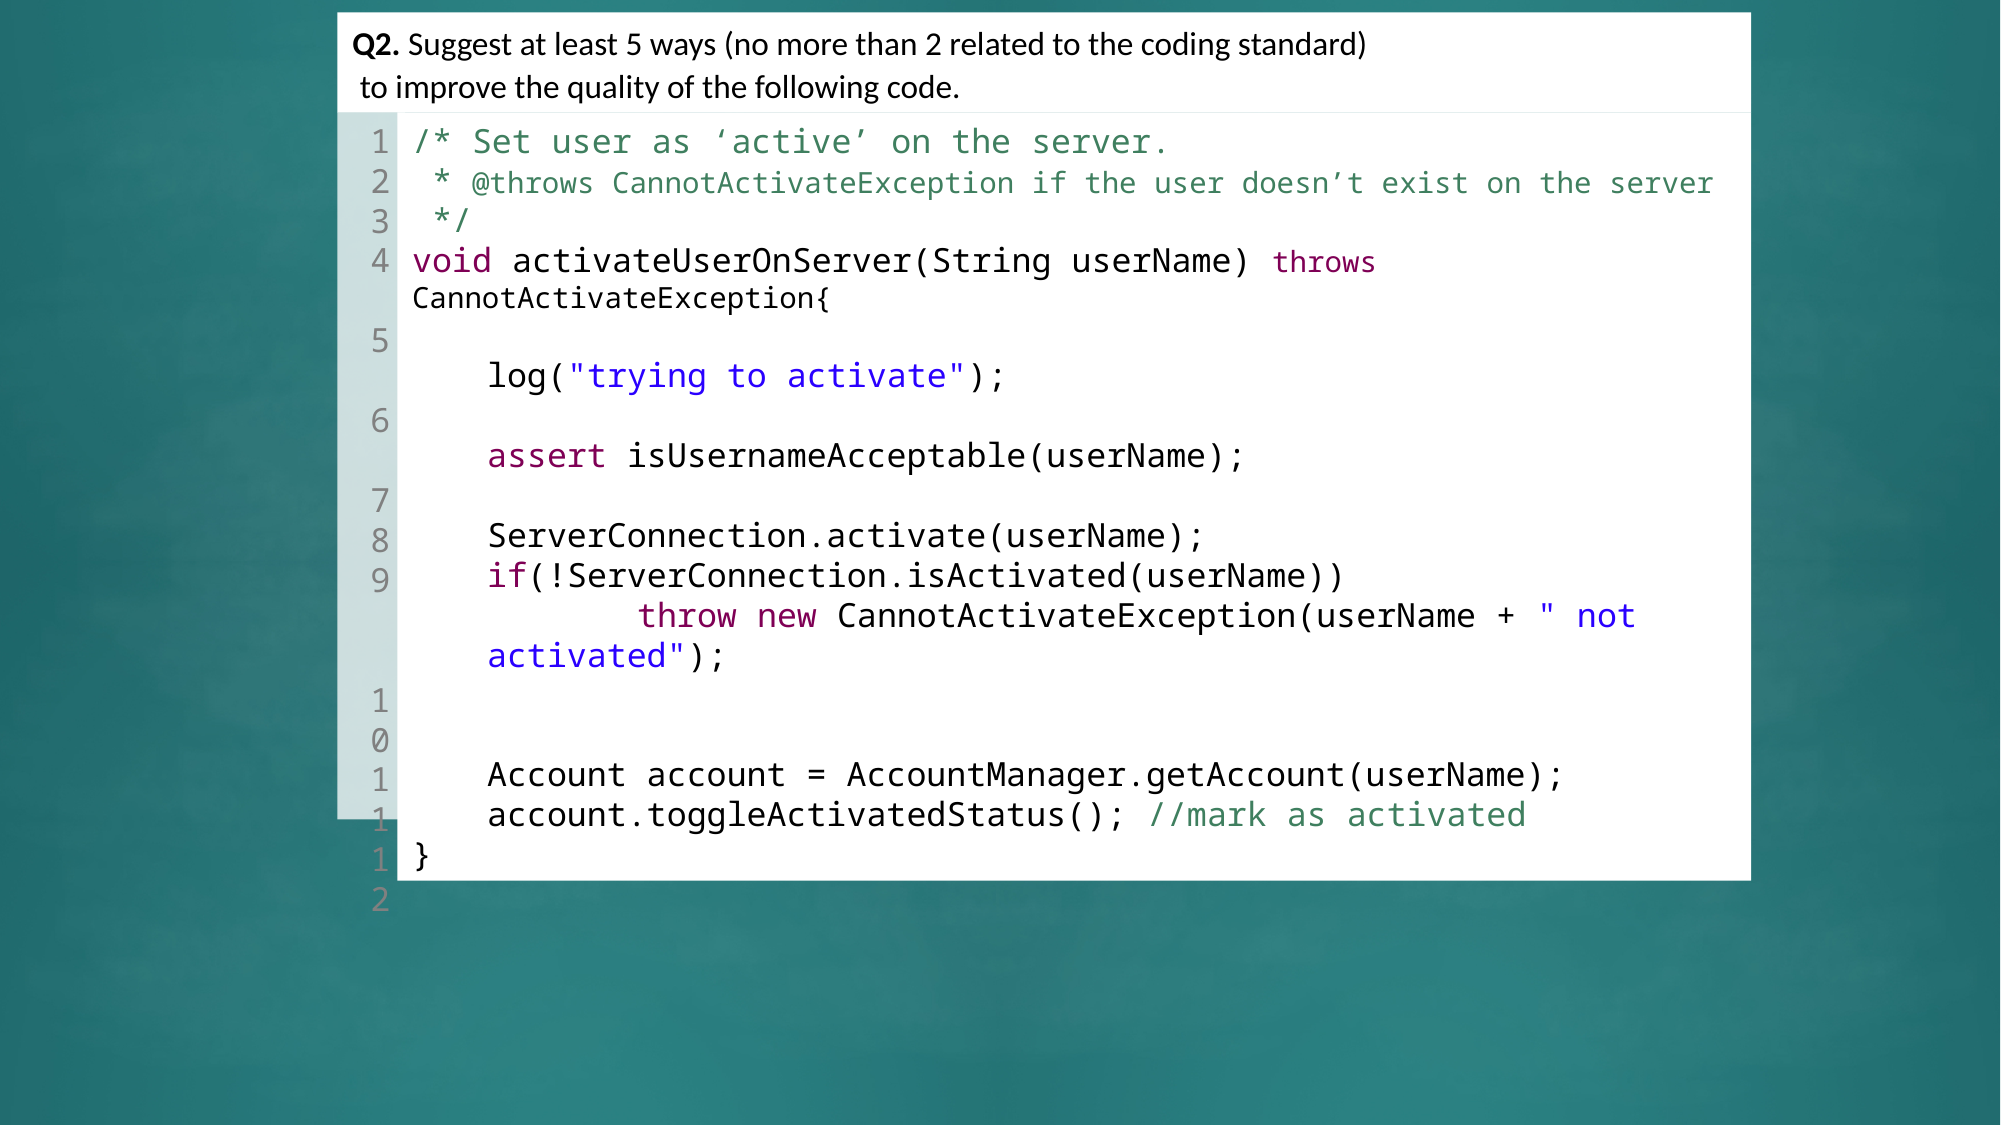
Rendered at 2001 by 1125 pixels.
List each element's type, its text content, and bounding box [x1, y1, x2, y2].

picture [0, 0, 2001, 1125]
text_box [337, 112, 1752, 820]
text_box Q2. Suggest at least 5 ways (no more than 2 related to the coding standard) to improve the quality of the following code. [337, 12, 1752, 111]
